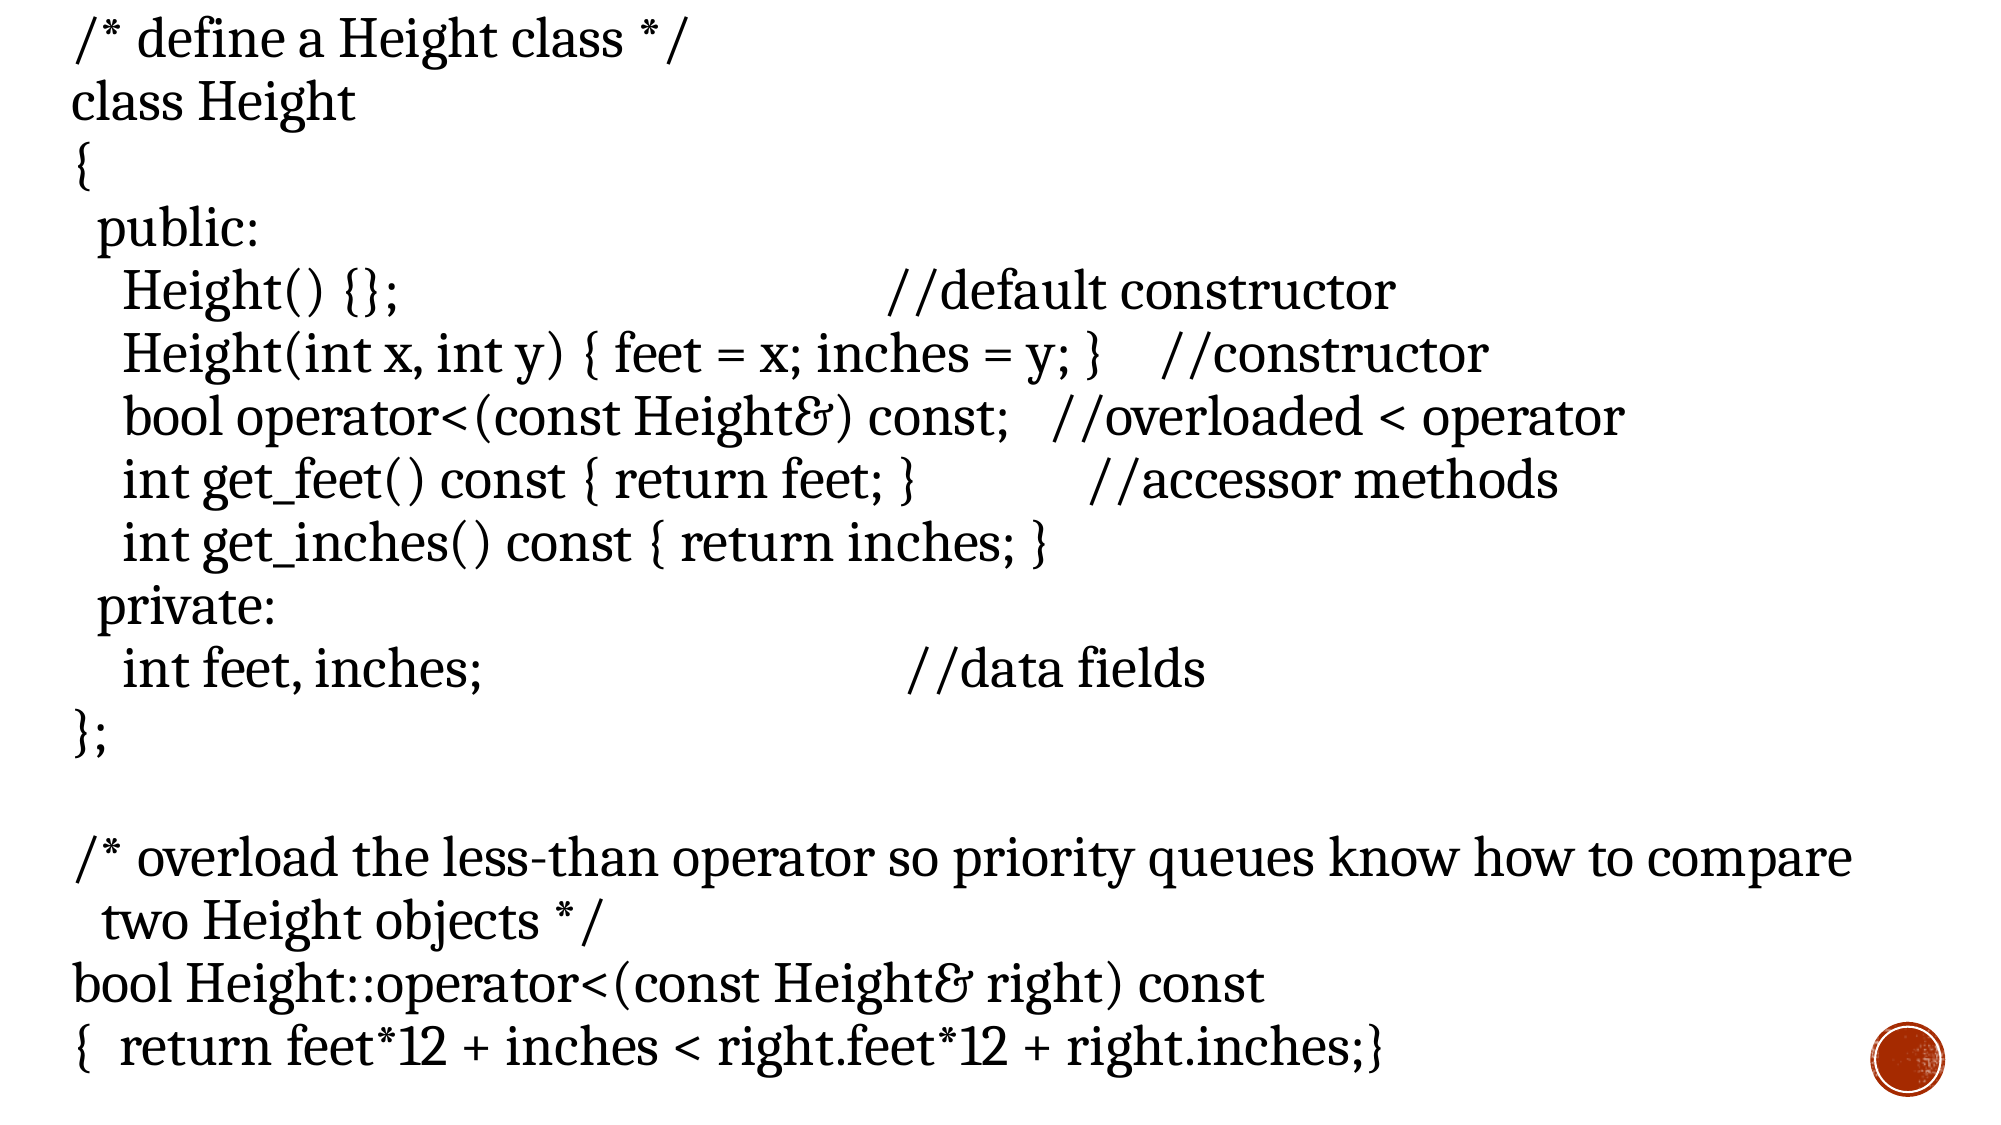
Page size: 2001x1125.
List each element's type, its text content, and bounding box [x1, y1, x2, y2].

list /* define a Height class */ class Height { public: Height() {}; //default constructor Height(int x, int y) { feet = x; inches = y; } //constructor bool operator<(const Height&) const; //overloaded < operator int get_feet() const { return feet; } //accessor methods int get_inches() const { return inches; } private: int feet, inches; //data fields }; /* overload the less-than operator so priority queues know how to compare two Height objects */ bool Height::operator<(const Height& right) const { return feet*12 + inches < right.feet*12 + right.inches;} [56, 0, 1959, 1095]
